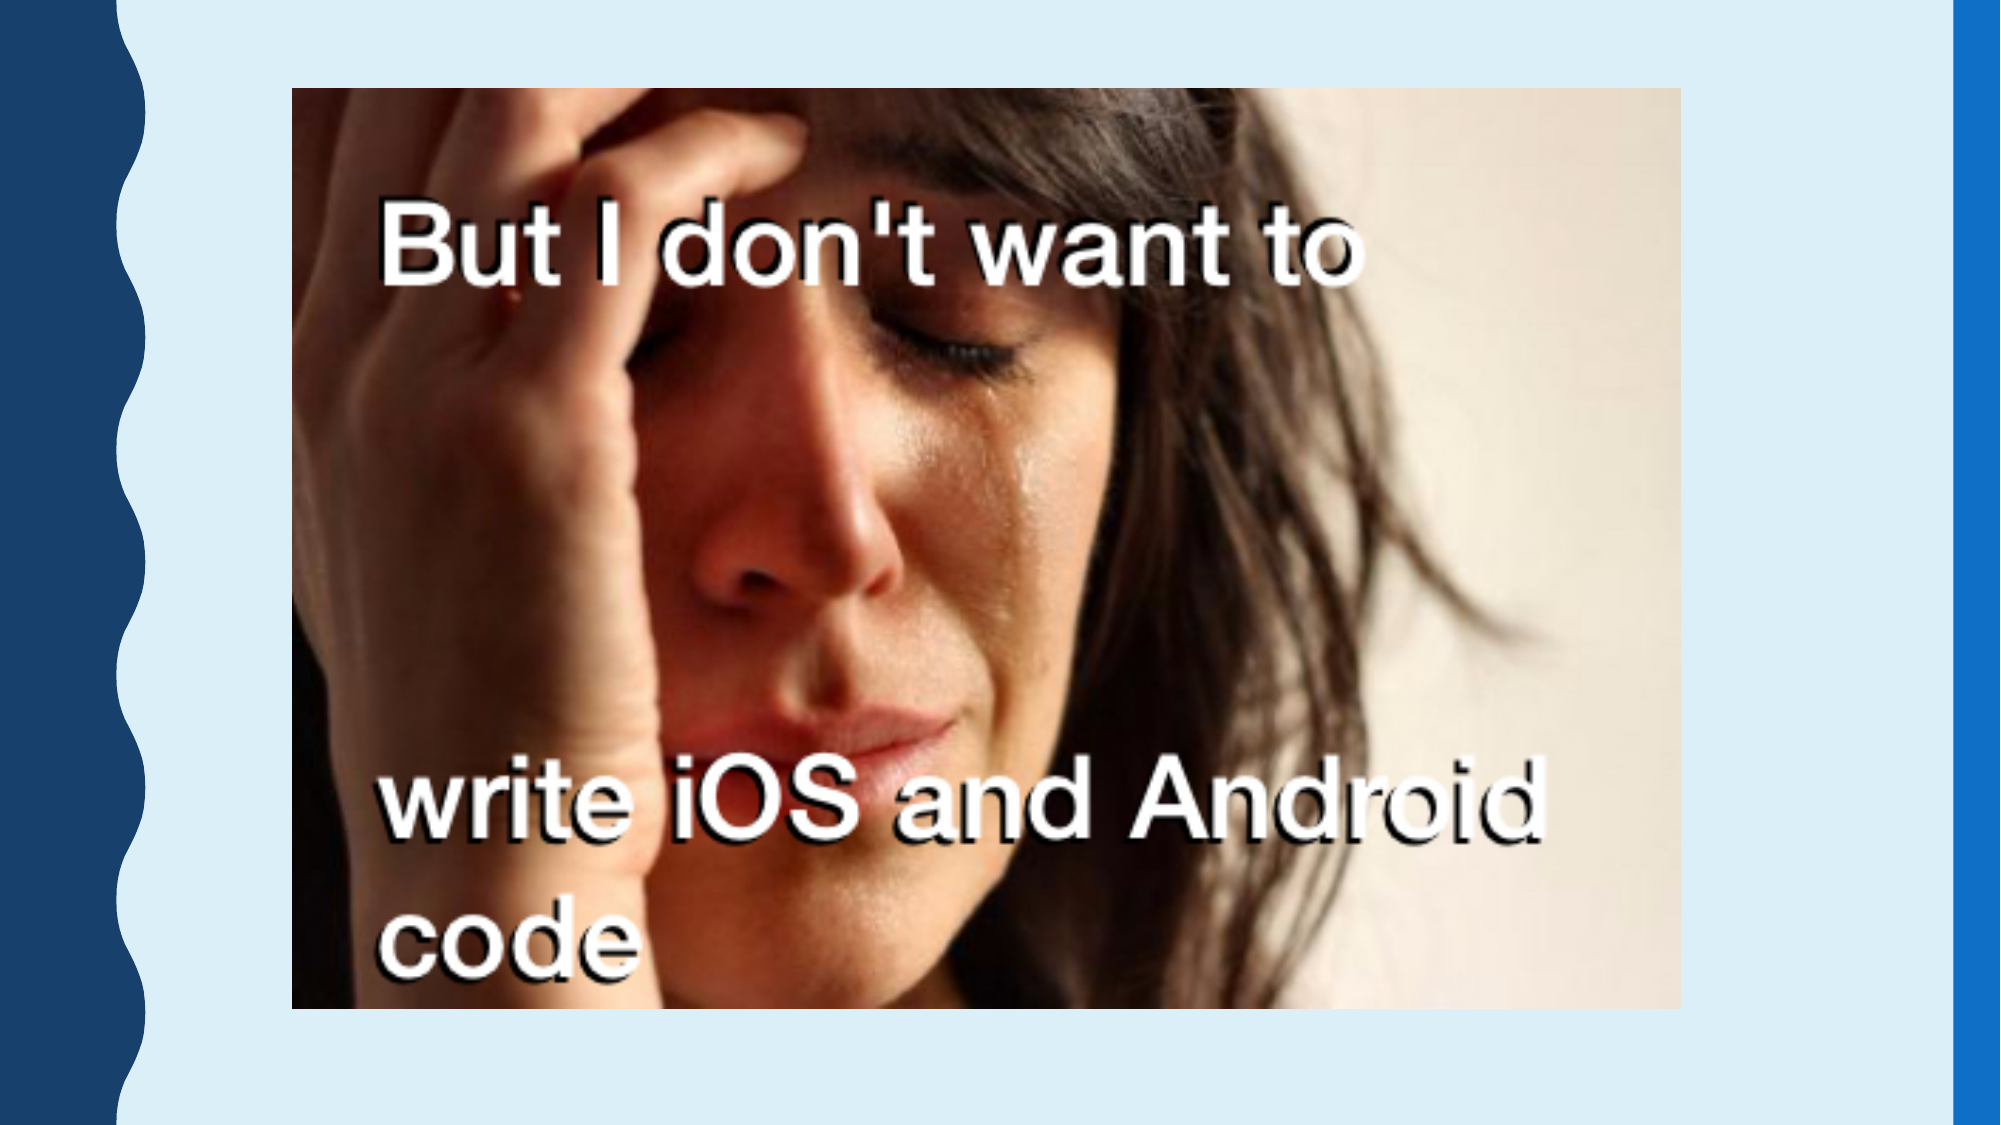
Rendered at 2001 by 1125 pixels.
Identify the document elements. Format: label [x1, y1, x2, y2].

picture [292, 88, 1681, 1009]
